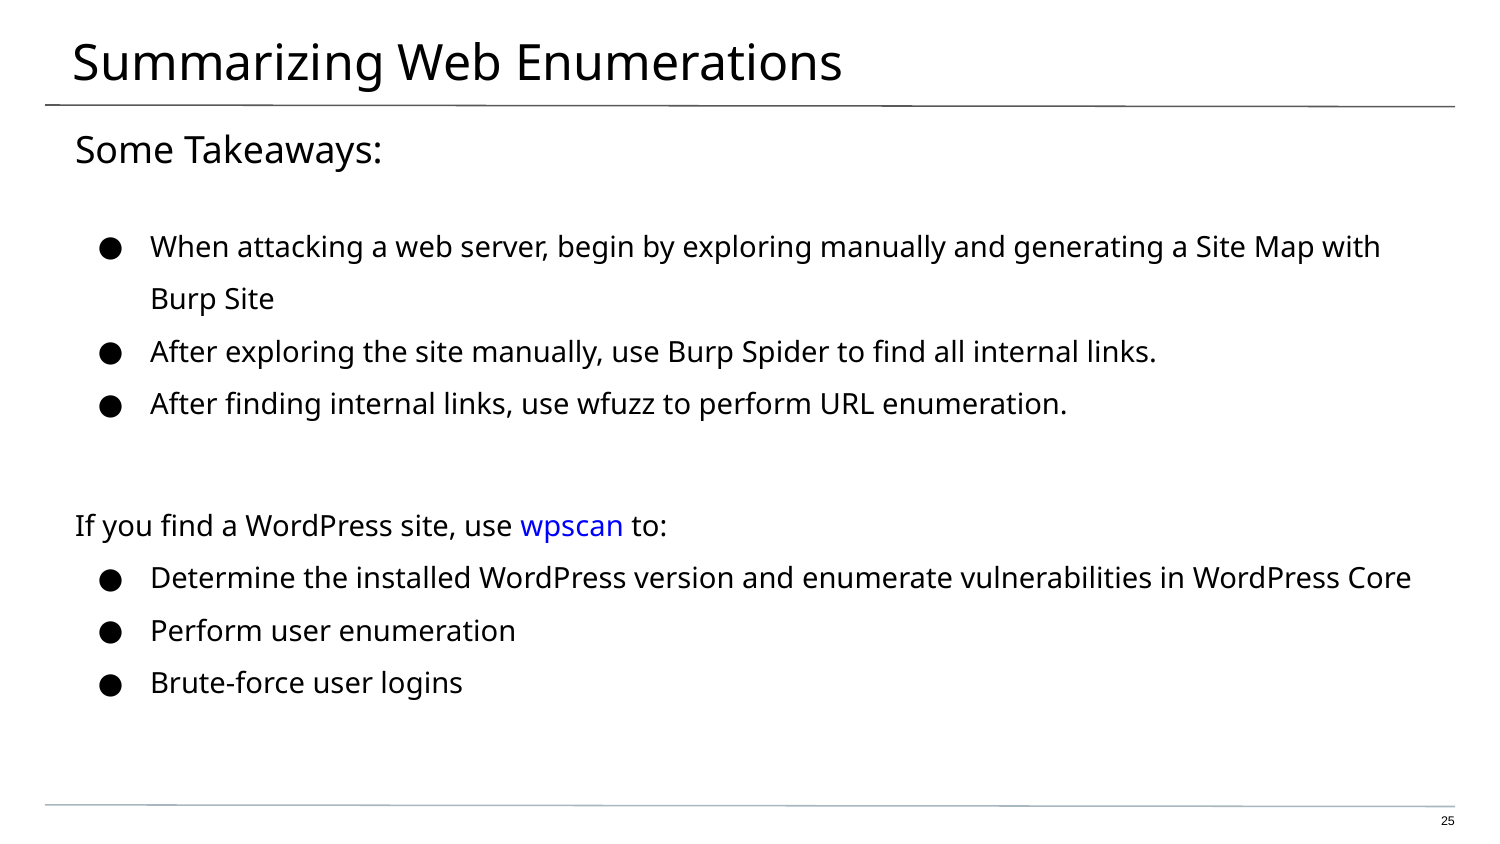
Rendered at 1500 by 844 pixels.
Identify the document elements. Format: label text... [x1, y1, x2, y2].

title Summarizing Web Enumerations [0, 0, 1500, 88]
subtitle Some Takeaways: [0, 110, 1500, 171]
list When attacking a web server, begin by exploring manually and generating a Site Map with Burp Site After exploring the site manually, use Burp Spider to find all internal links. After finding internal links, use wfuzz to perform URL enumeration. If you find a WordPress site, use wpscan to: Determine the installed WordPress version and enumerate vulnerabilities in WordPress Core Perform user enumeration Brute-force user logins [0, 210, 1500, 805]
slide_number ‹#› [1412, 813, 1455, 831]
